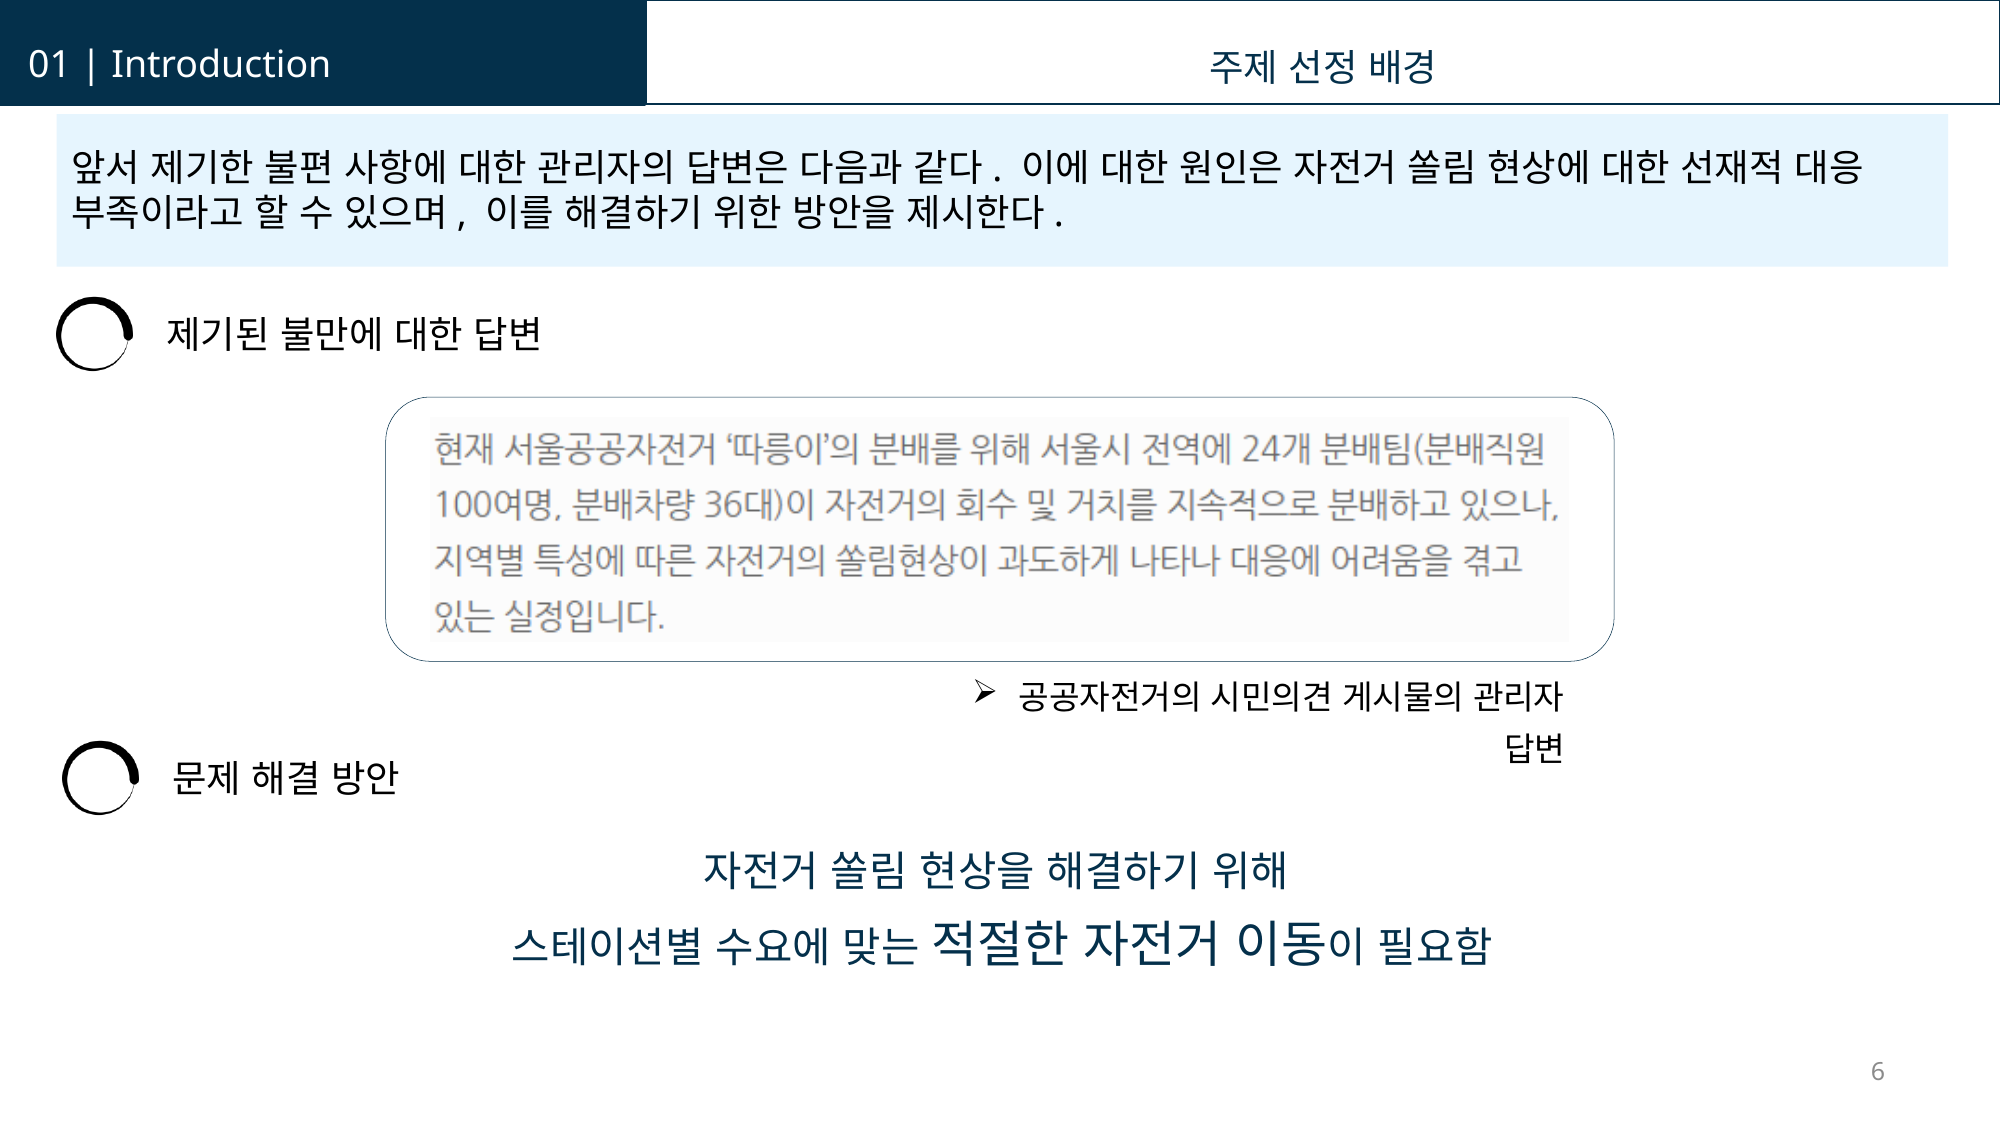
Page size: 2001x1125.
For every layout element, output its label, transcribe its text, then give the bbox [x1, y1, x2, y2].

text_box [55, 112, 1950, 269]
picture [430, 416, 1570, 642]
slide_number 6 [1433, 1042, 1900, 1103]
text_box 01 | Introduction [13, 10, 630, 93]
text_box [643, 0, 2000, 106]
picture [62, 739, 139, 816]
text_box 공공자전거의 시민의견 게시물의 관리자 답변 [893, 656, 1580, 776]
text_box 문제 해결 방안 [156, 746, 784, 808]
text_box [0, 0, 643, 106]
text_box 제기된 불만에 대한 답변 [150, 303, 872, 365]
text_box 앞서 제기한 불편 사항에 대한 관리자의 답변은 다음과 같다. 이에 대한 원인은 자전거 쏠림 현상에 대한 선재적 대응 부족이라고 할 수 있으며, 이를 해결하기 위한 방안을 제시한다. [56, 136, 1949, 242]
text_box [383, 394, 1617, 664]
picture [56, 295, 133, 373]
text_box 자전거 쏠림 현상을 해결하기 위해 스테이션별 수요에 맞는 적절한 자전거 이동이 필요함 [205, 822, 1800, 980]
